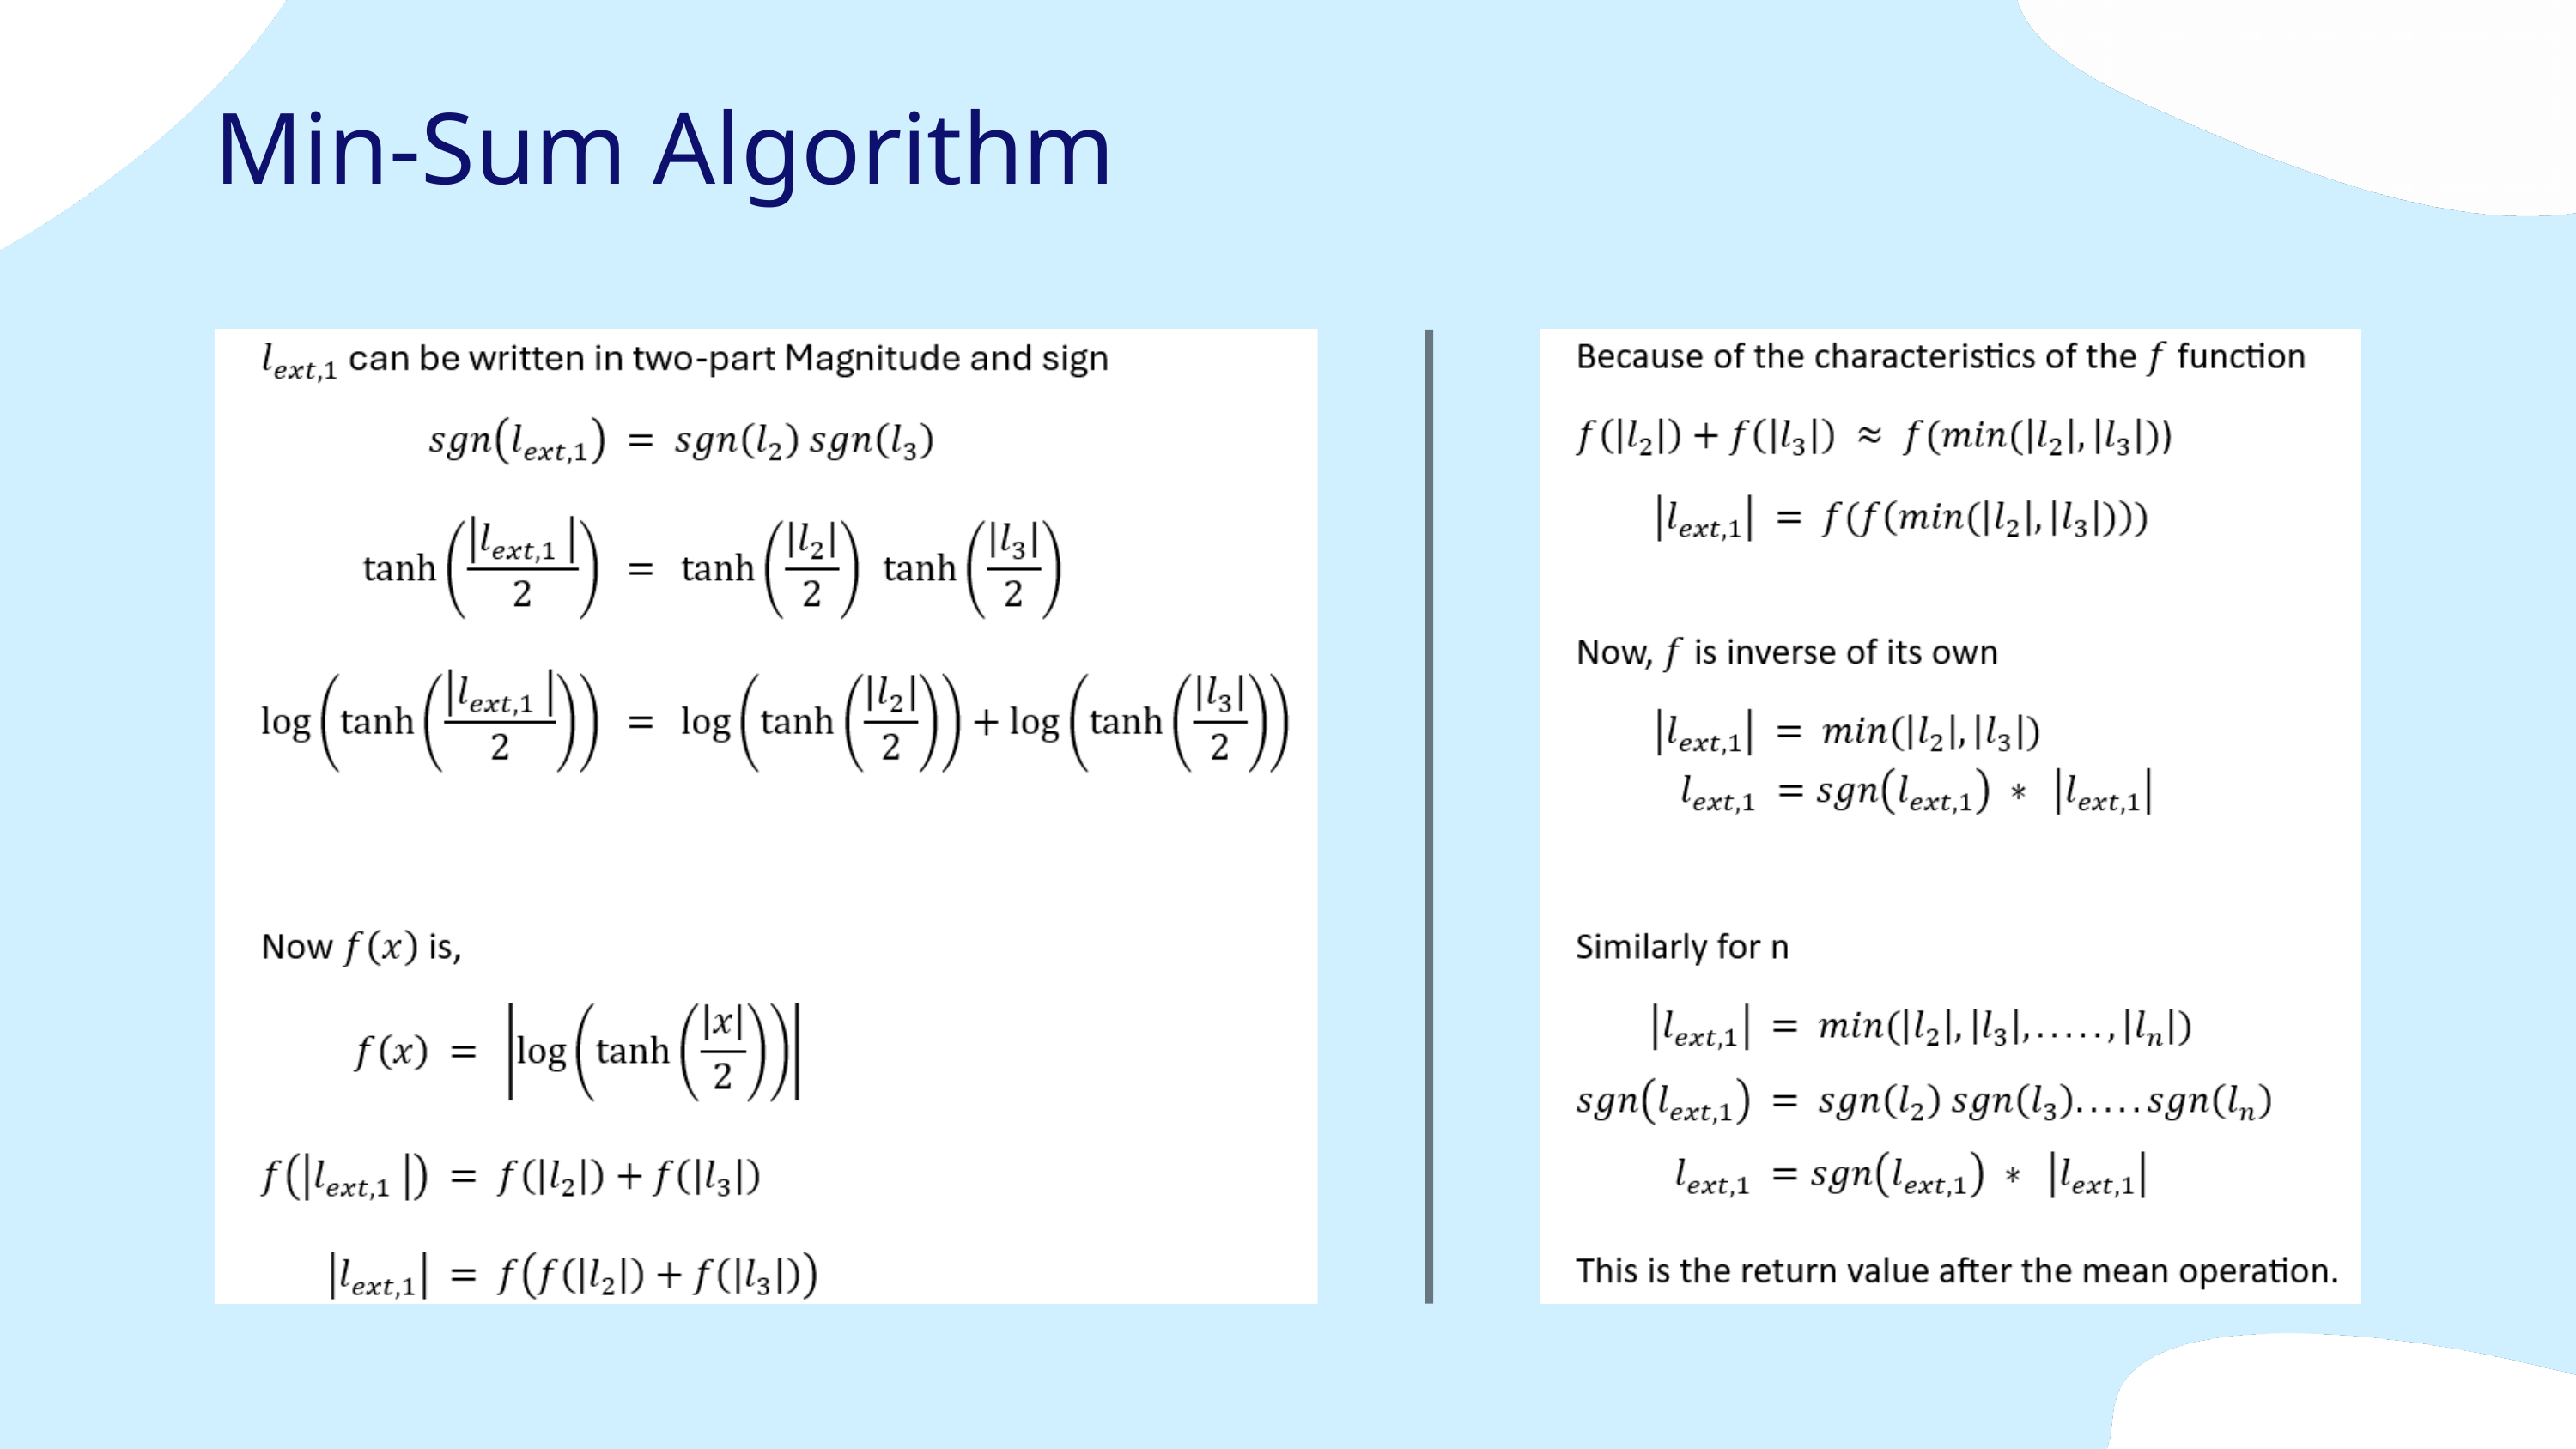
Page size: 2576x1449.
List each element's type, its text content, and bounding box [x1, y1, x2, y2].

text_box [1540, 329, 2362, 1304]
text_box Min-Sum Algorithm [214, 85, 1151, 204]
text_box [214, 329, 1318, 1304]
text_box [0, 0, 759, 521]
text_box [2015, 0, 2576, 216]
text_box [1765, 1333, 2576, 1449]
